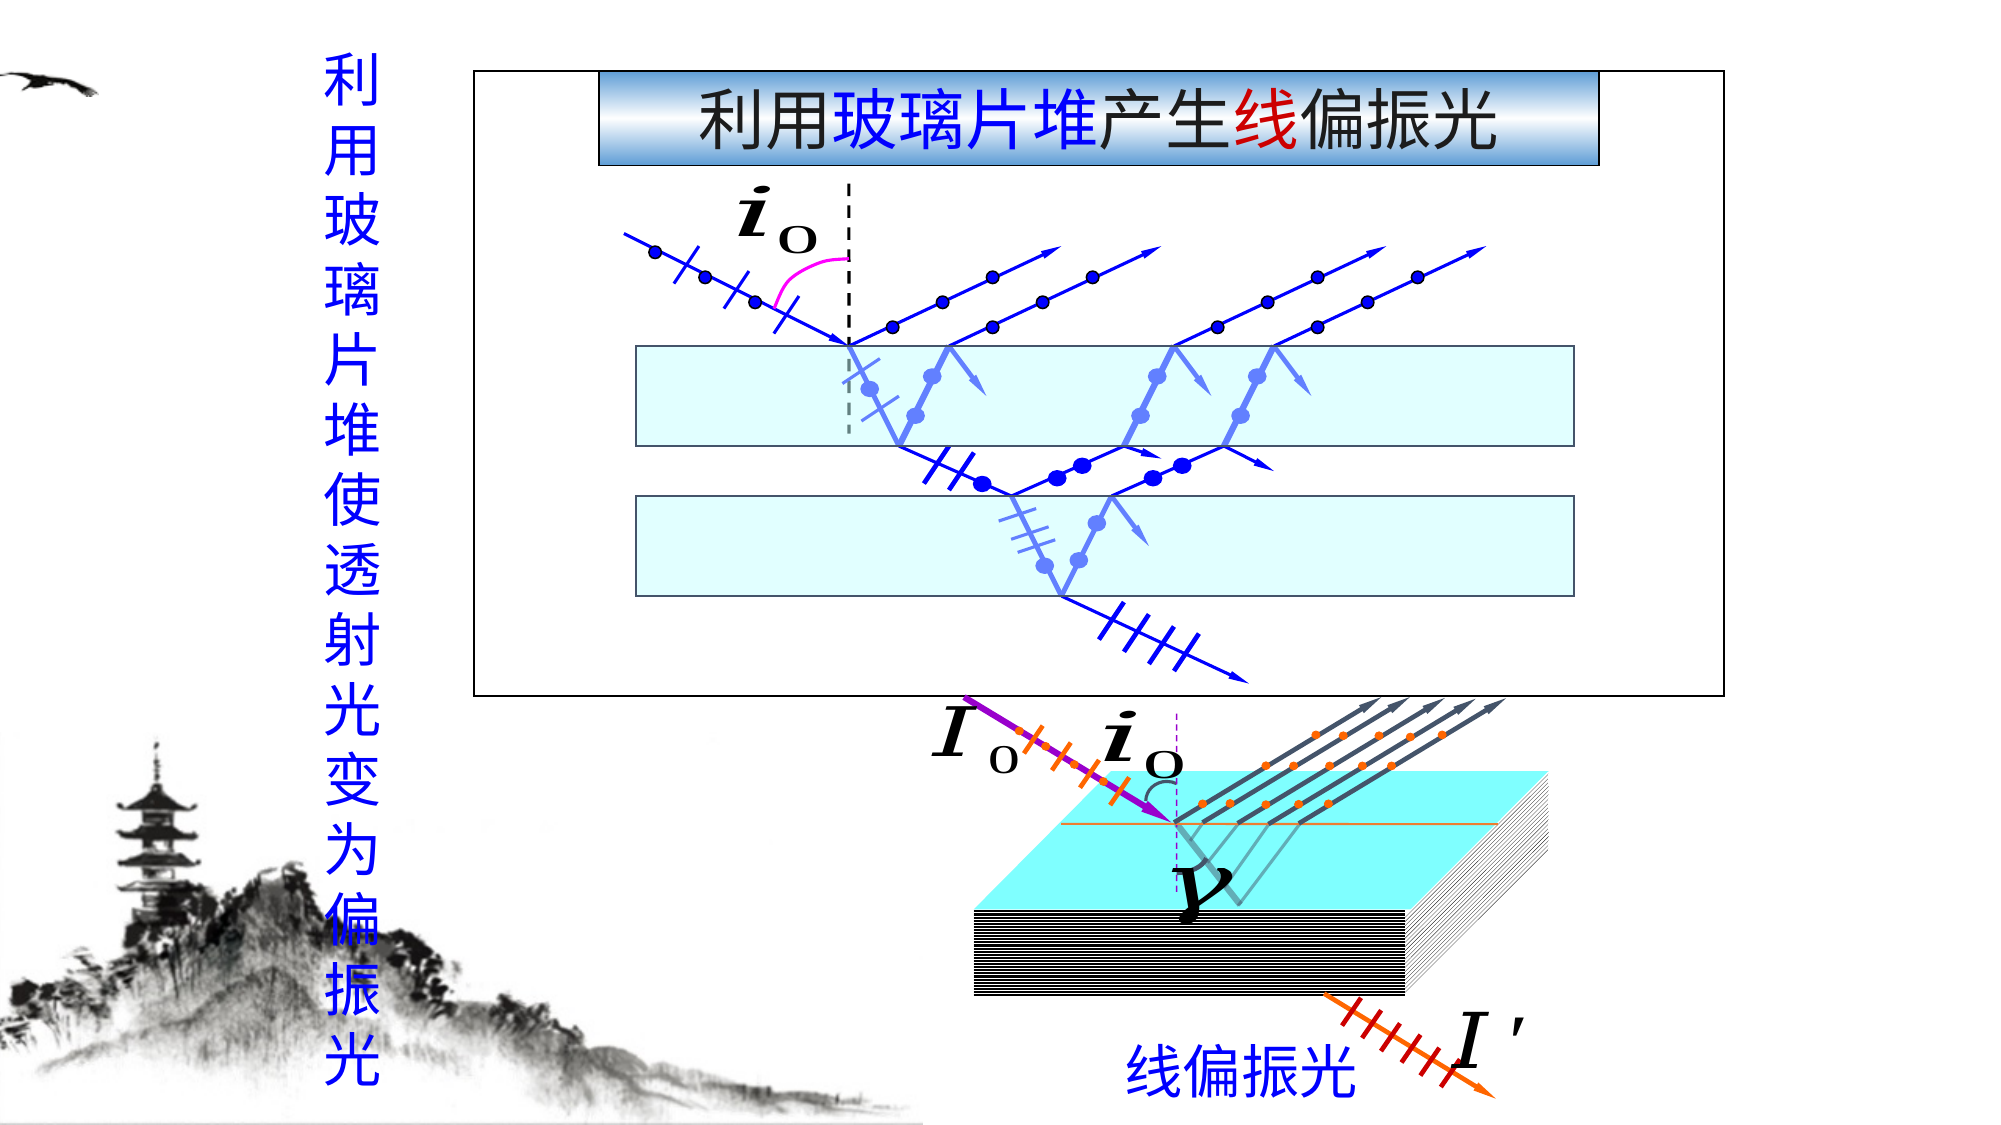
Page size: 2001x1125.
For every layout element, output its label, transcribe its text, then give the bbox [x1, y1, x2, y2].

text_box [927, 696, 1549, 1106]
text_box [473, 71, 1724, 697]
picture [0, 3, 99, 97]
text_box 利用玻璃片堆使透射光变为偏振光 [308, 35, 421, 1101]
picture [0, 732, 923, 1125]
